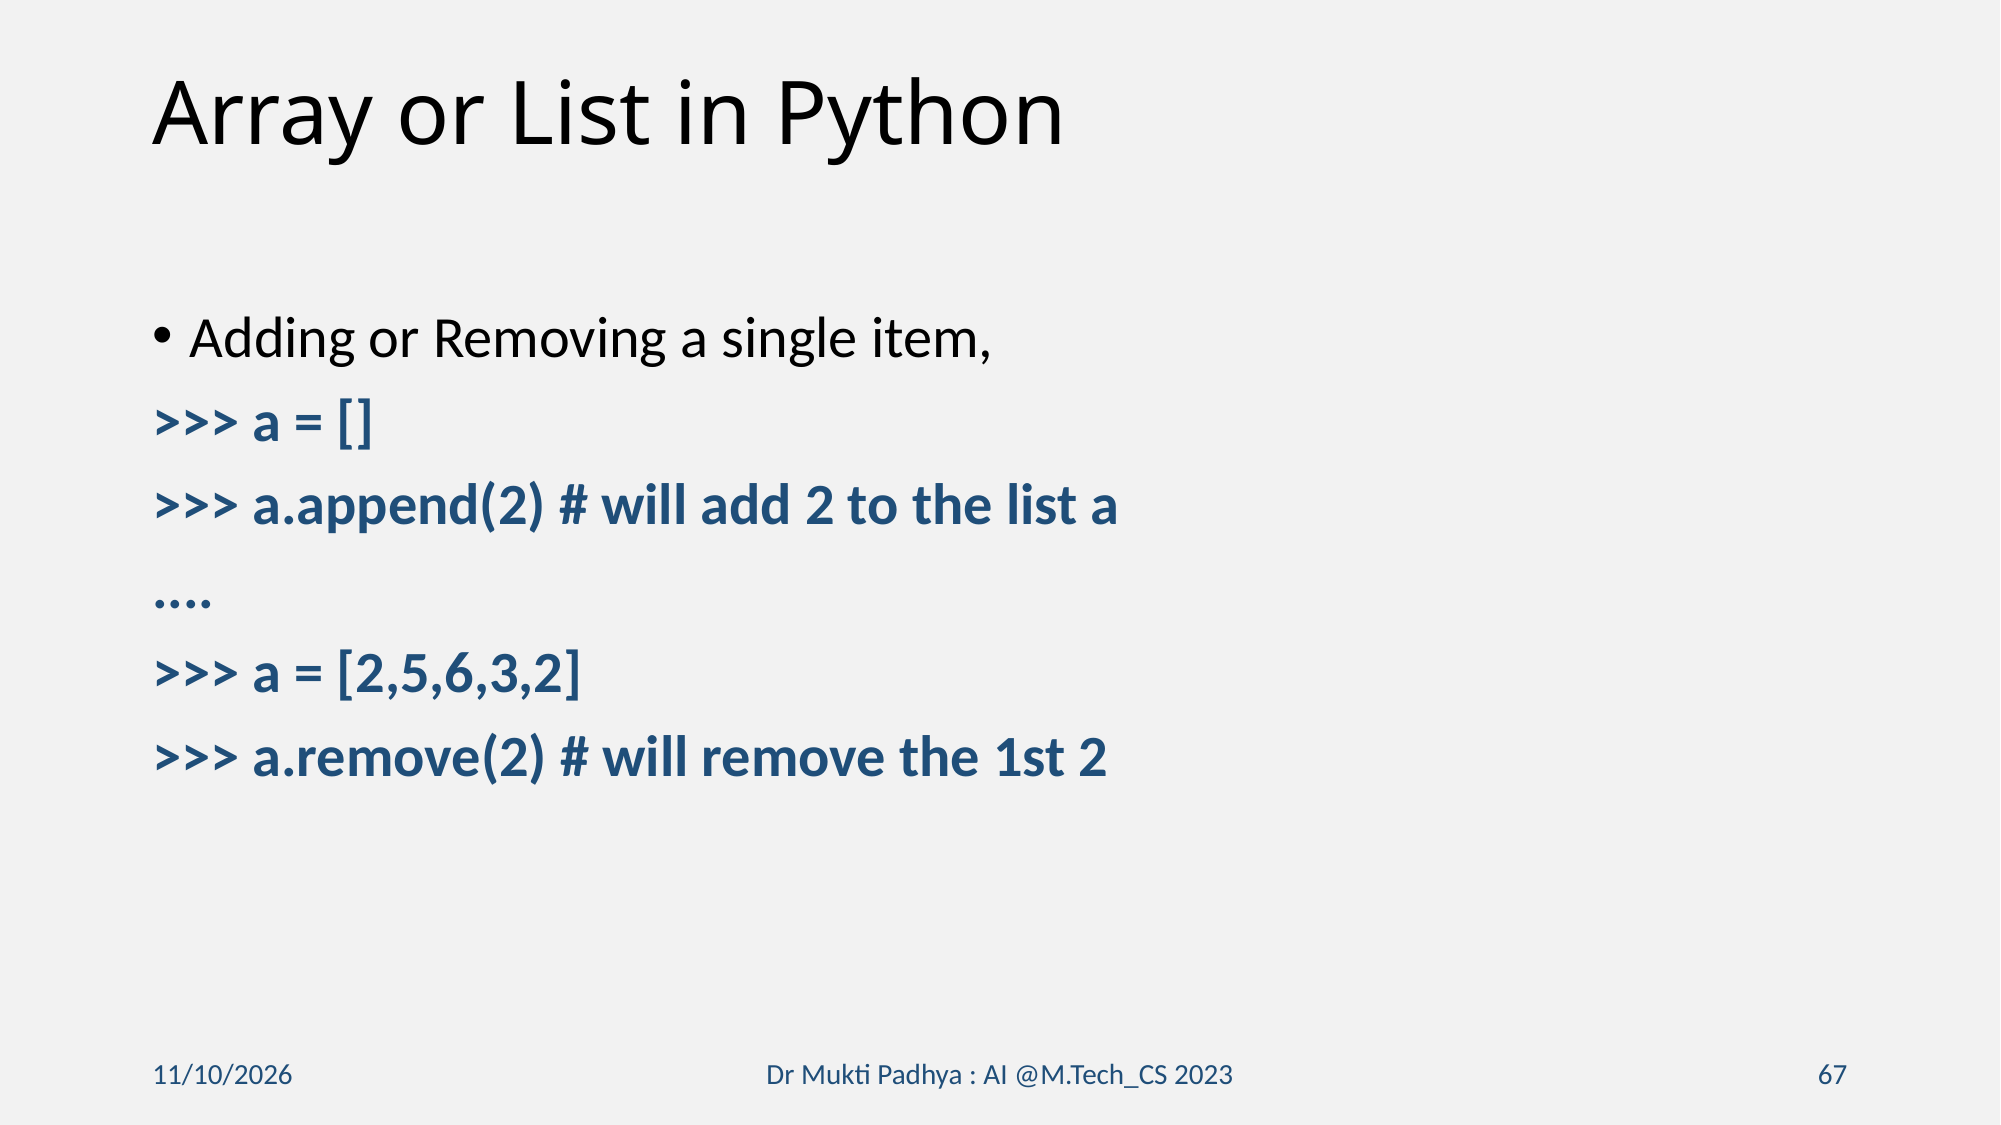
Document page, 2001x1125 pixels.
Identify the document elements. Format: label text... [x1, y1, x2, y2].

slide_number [137, 1042, 588, 1103]
footer Dr Mukti Padhya : AI @M.Tech_CS 2023 [662, 1042, 1338, 1103]
list Adding or Removing a single item, >>> a = [] >>> a.append(2) # will add 2 to the list a .... >>> a = [2,5,6,3,2] >>> a.remove(2) # will remove the 1st 2 [137, 299, 1863, 1014]
title Array or List in Python [137, 59, 1863, 278]
slide_number 67 [1412, 1042, 1863, 1103]
